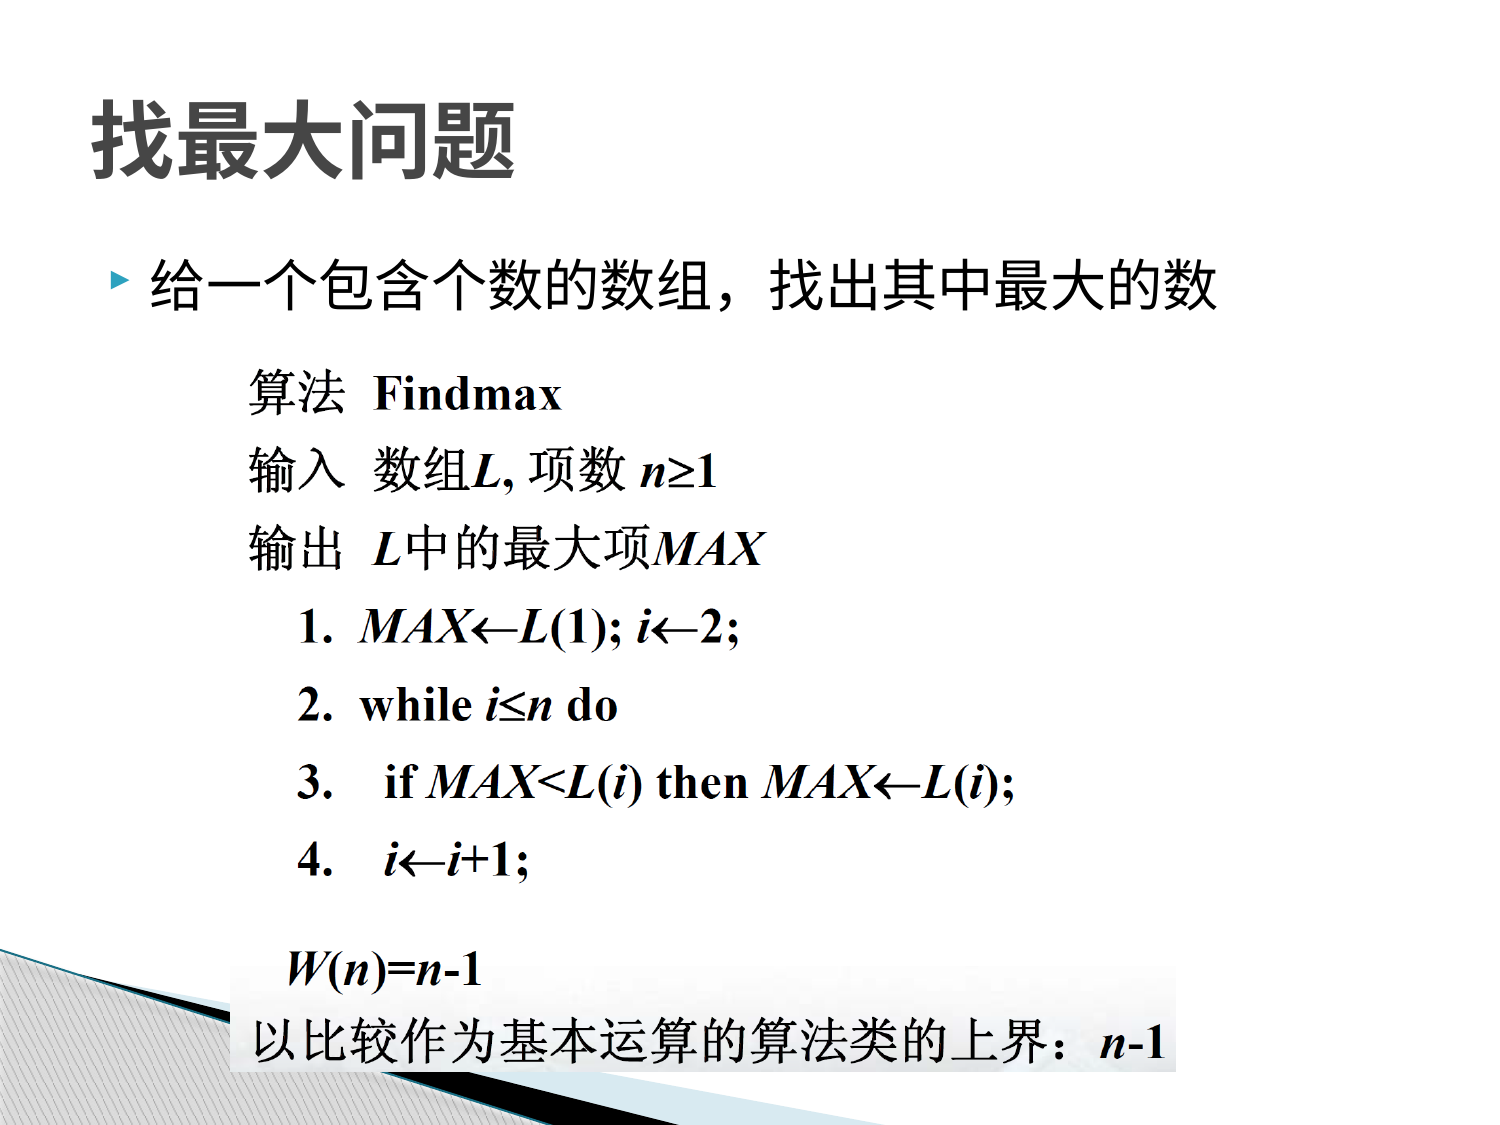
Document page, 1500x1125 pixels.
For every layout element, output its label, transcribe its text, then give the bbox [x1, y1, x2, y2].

title 找最大问题 [75, 45, 1425, 233]
picture [229, 361, 1176, 1073]
